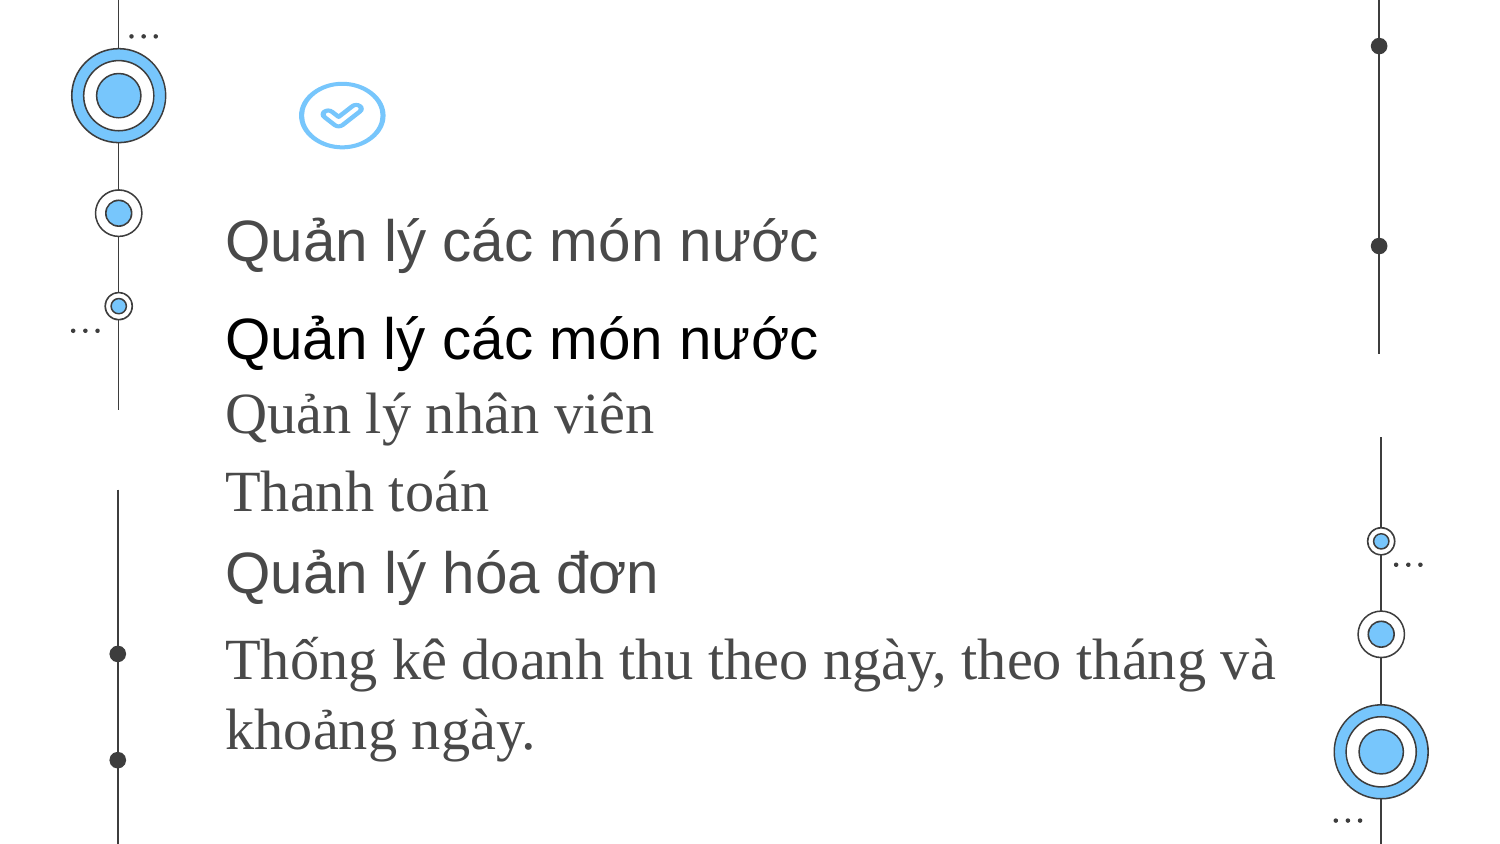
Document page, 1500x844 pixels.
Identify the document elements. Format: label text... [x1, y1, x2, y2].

text_box Quản lý các món nước [210, 293, 961, 360]
text_box Thanh toán [210, 437, 1378, 506]
text_box Thống kê doanh thu theo ngày, theo tháng và khoảng ngày. [210, 606, 1378, 674]
text_box Quản lý hóa đơn [210, 520, 1378, 588]
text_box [298, 81, 386, 150]
text_box Quản lý nhân viên [210, 360, 1378, 429]
text_box Quản lý các món nước [210, 187, 1378, 256]
